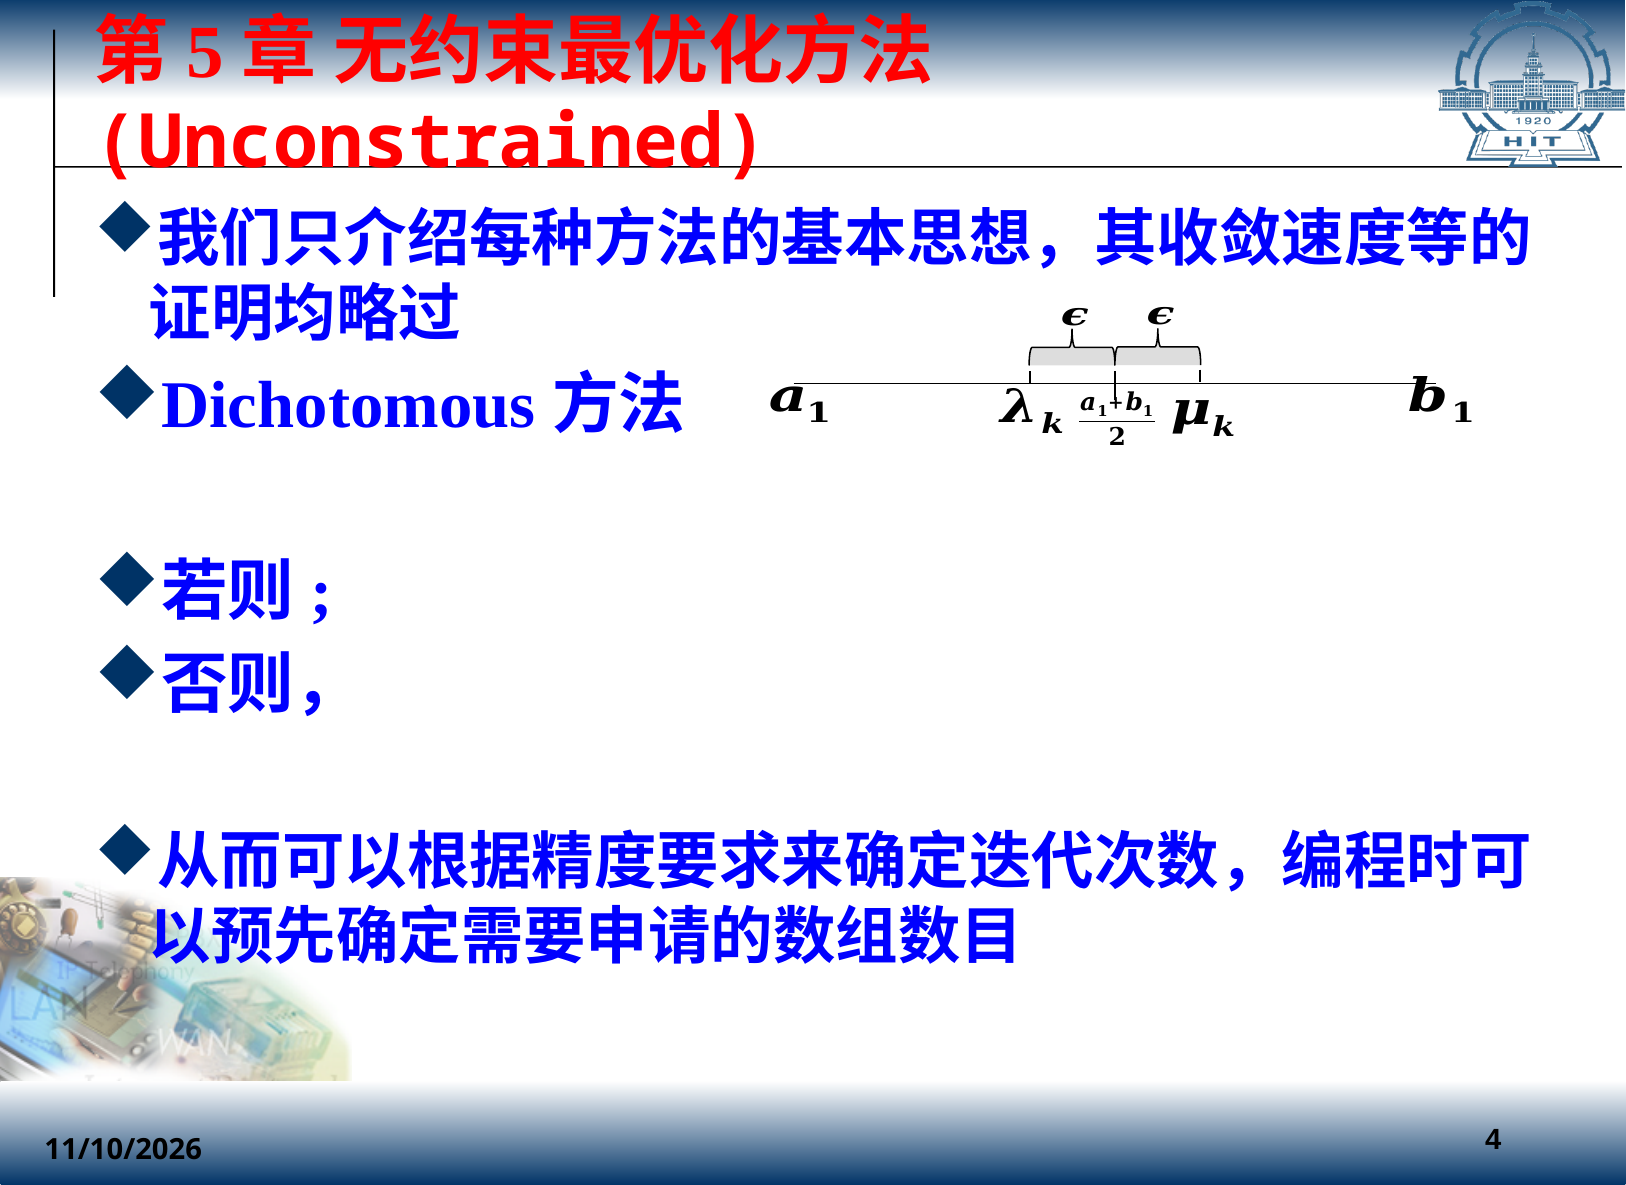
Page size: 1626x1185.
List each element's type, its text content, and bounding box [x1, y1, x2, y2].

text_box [764, 296, 1475, 451]
picture [1438, 1, 1626, 167]
picture [0, 877, 352, 1120]
title 第5章 无约束最优化方法(Unconstrained) [78, 29, 1498, 155]
